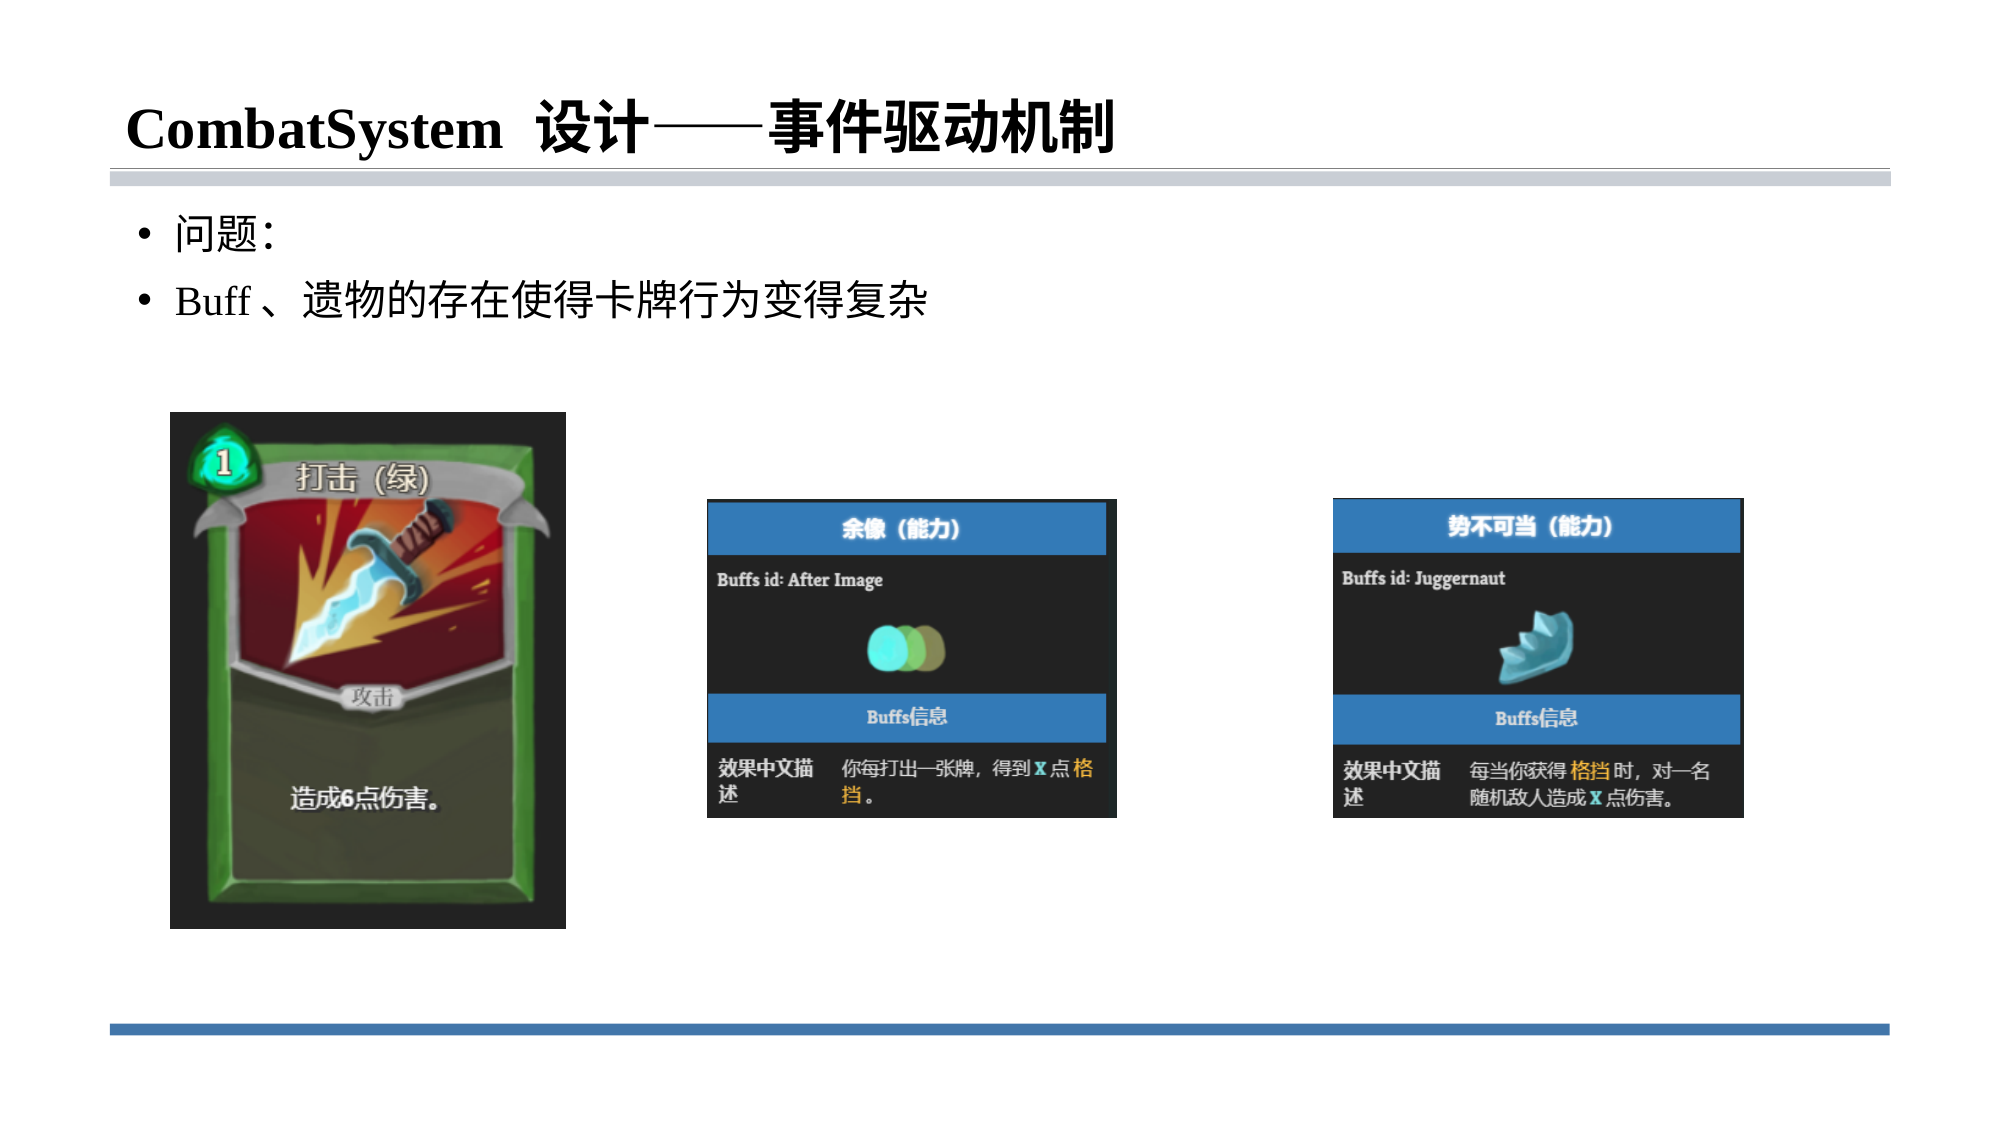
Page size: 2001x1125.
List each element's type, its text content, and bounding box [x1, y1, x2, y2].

picture [170, 412, 567, 929]
picture [1333, 498, 1744, 818]
list 问题： Buff、遗物的存在使得卡牌行为变得复杂 [122, 205, 1903, 362]
picture [707, 499, 1117, 818]
title CombatSystem 设计——事件驱动机制 [109, 71, 1890, 169]
